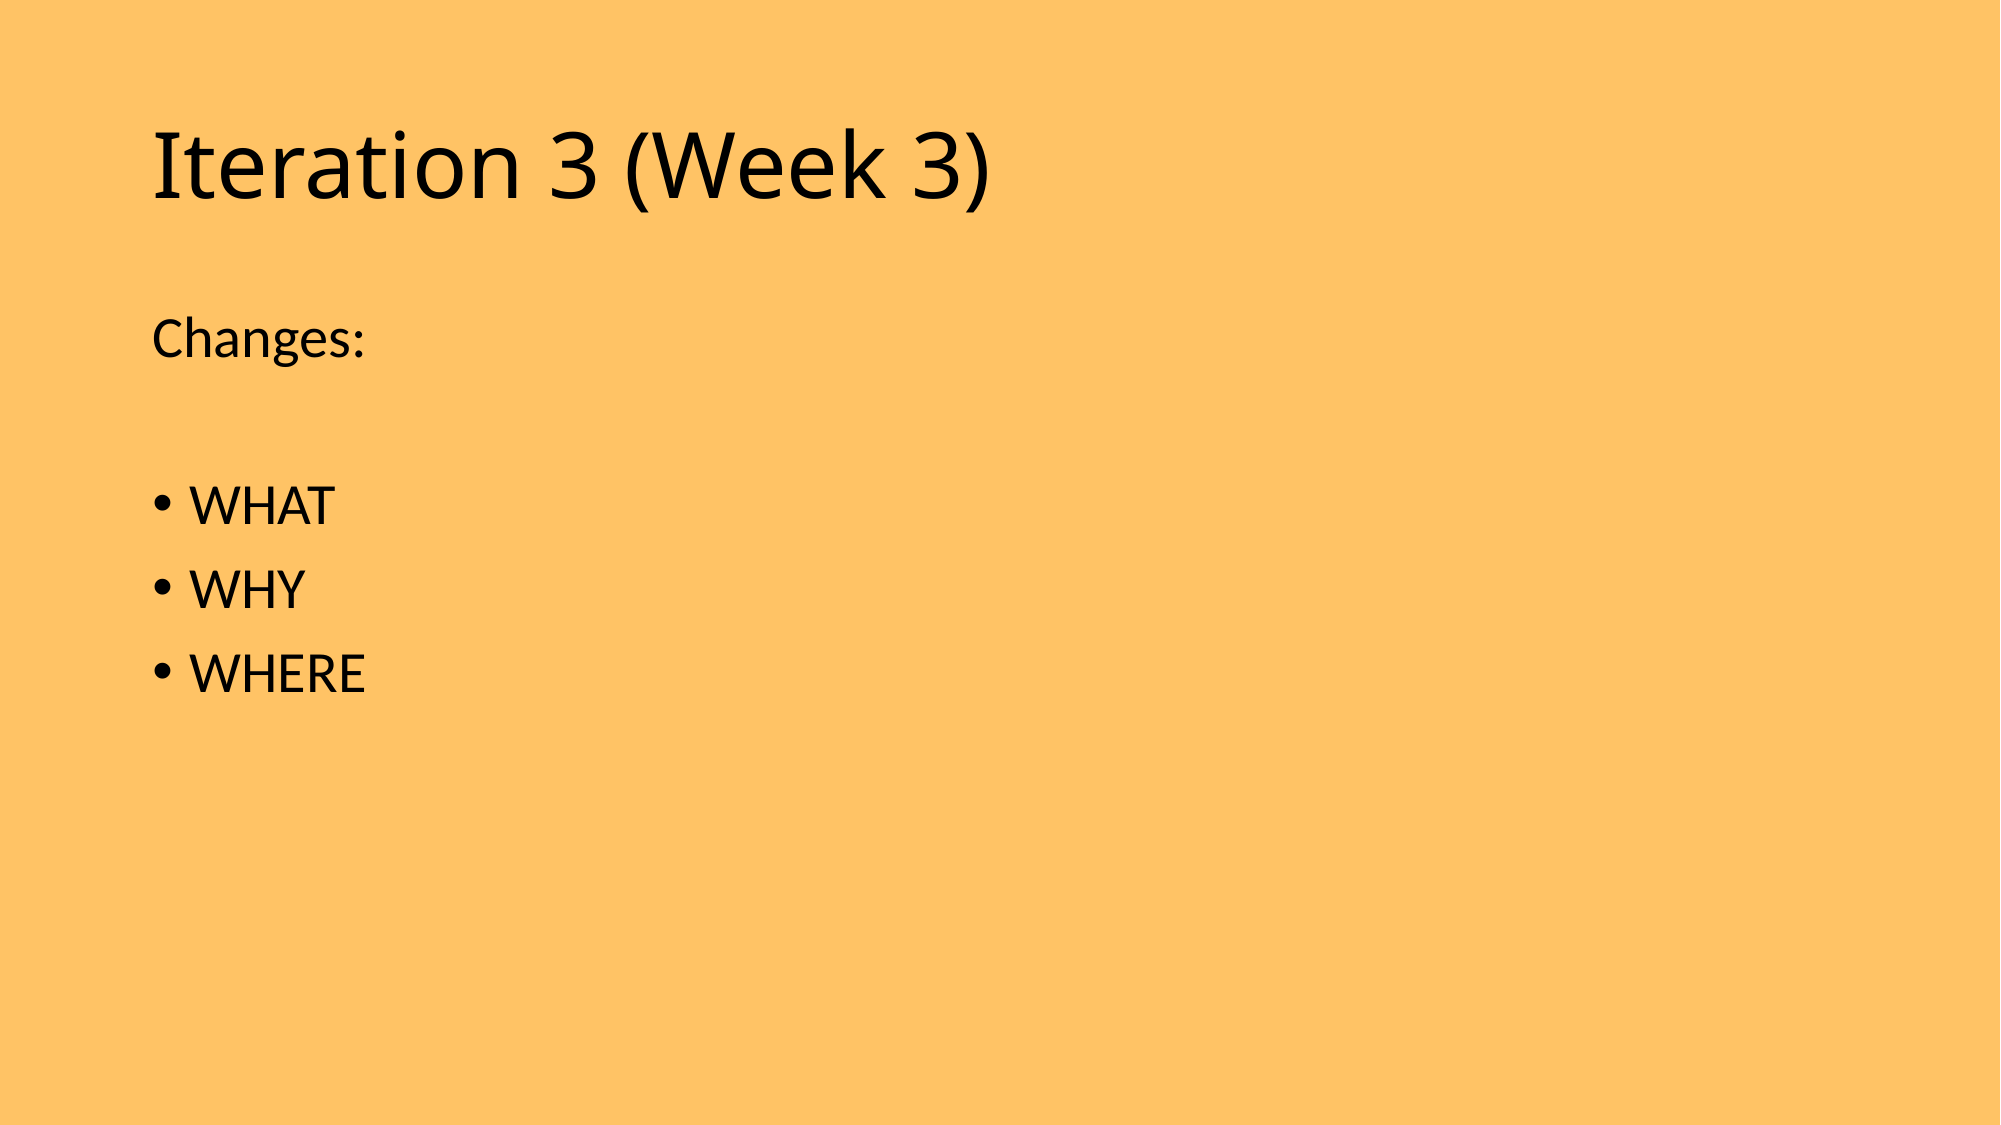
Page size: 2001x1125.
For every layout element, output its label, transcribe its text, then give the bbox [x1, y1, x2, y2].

title Iteration 3 (Week 3) [137, 59, 1863, 278]
list Changes: WHAT WHY WHERE [137, 299, 1863, 1014]
